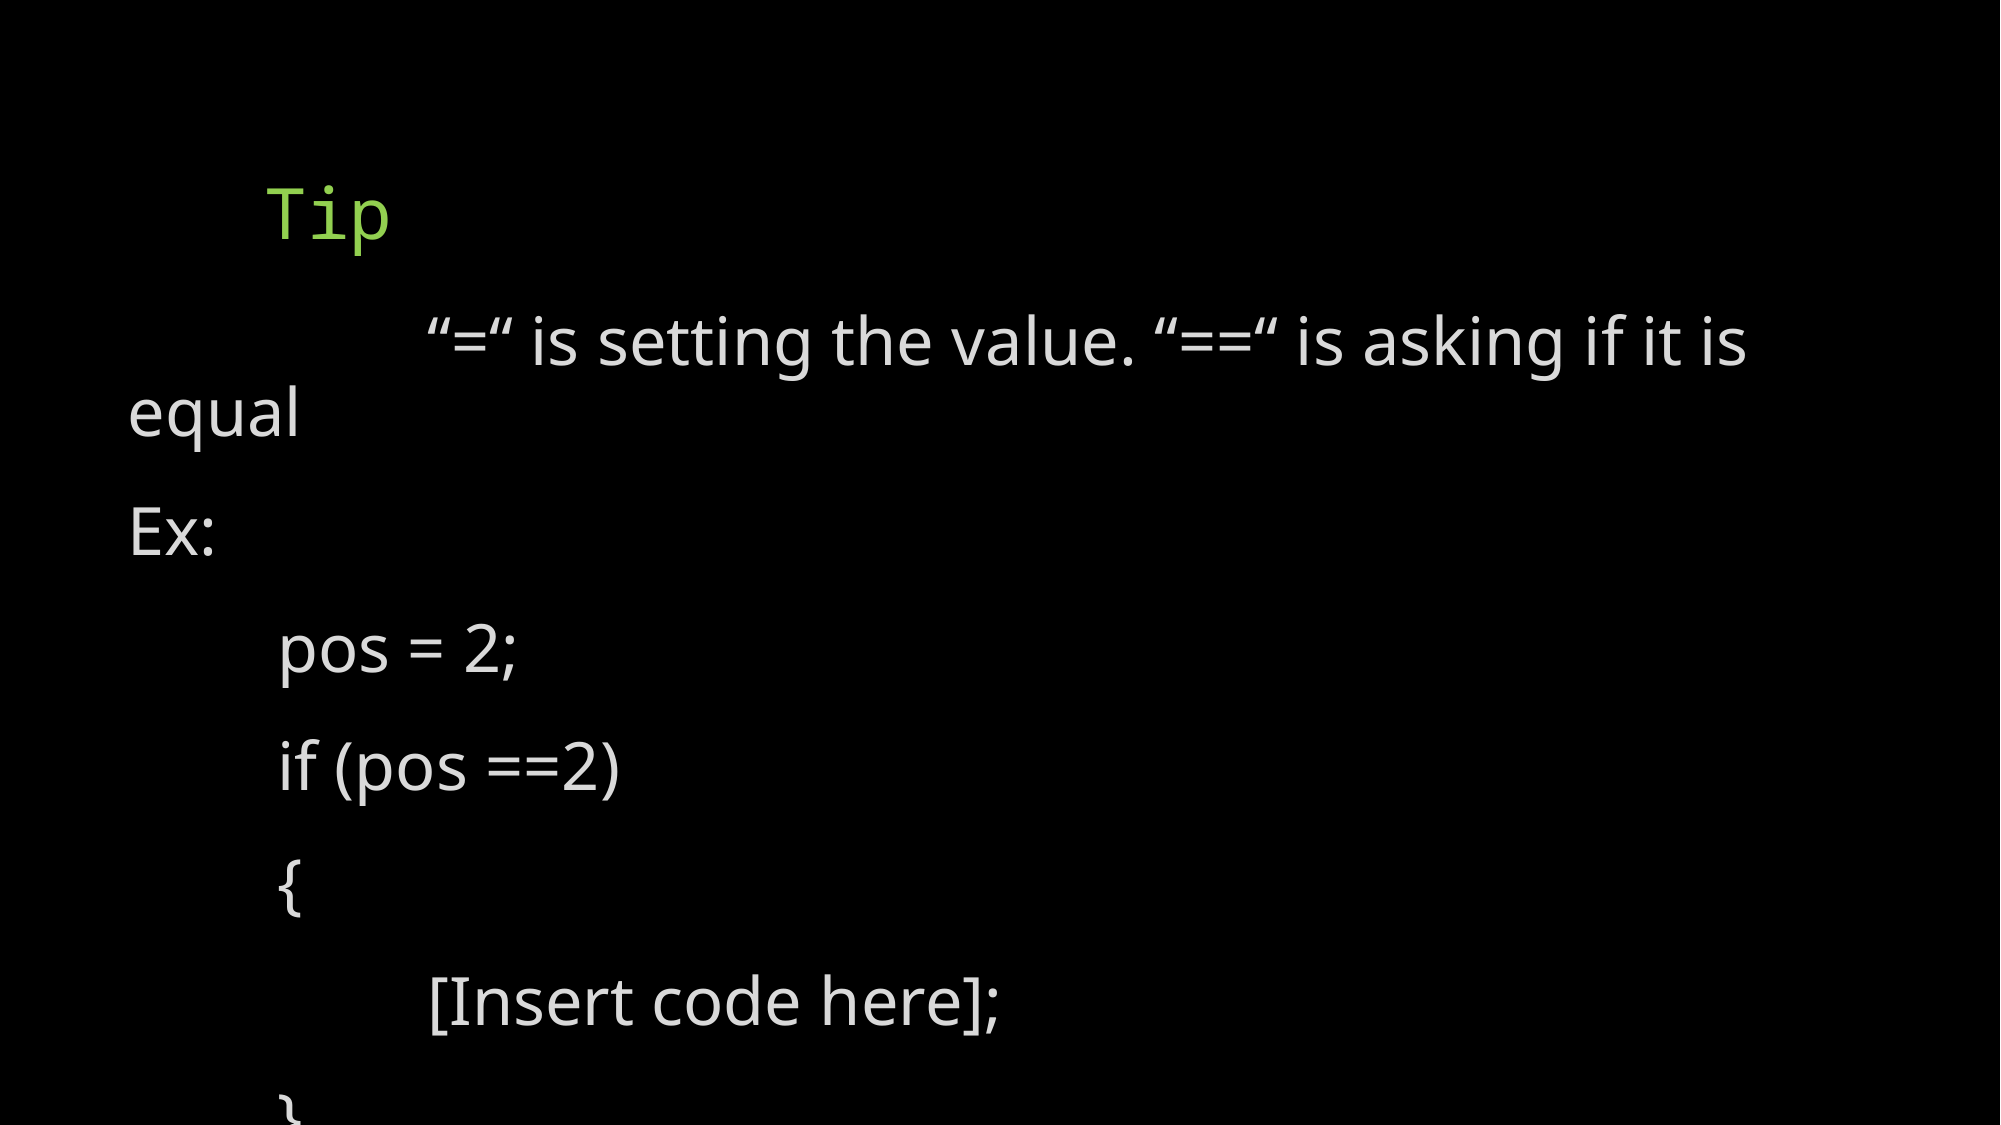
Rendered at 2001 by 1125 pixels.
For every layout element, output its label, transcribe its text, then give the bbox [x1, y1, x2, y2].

list “=“ is setting the value. “==“ is asking if it is equal Ex: pos = 2; if (pos ==2) { [Insert code here]; } [112, 299, 1888, 1000]
title Tip [249, 75, 1750, 263]
